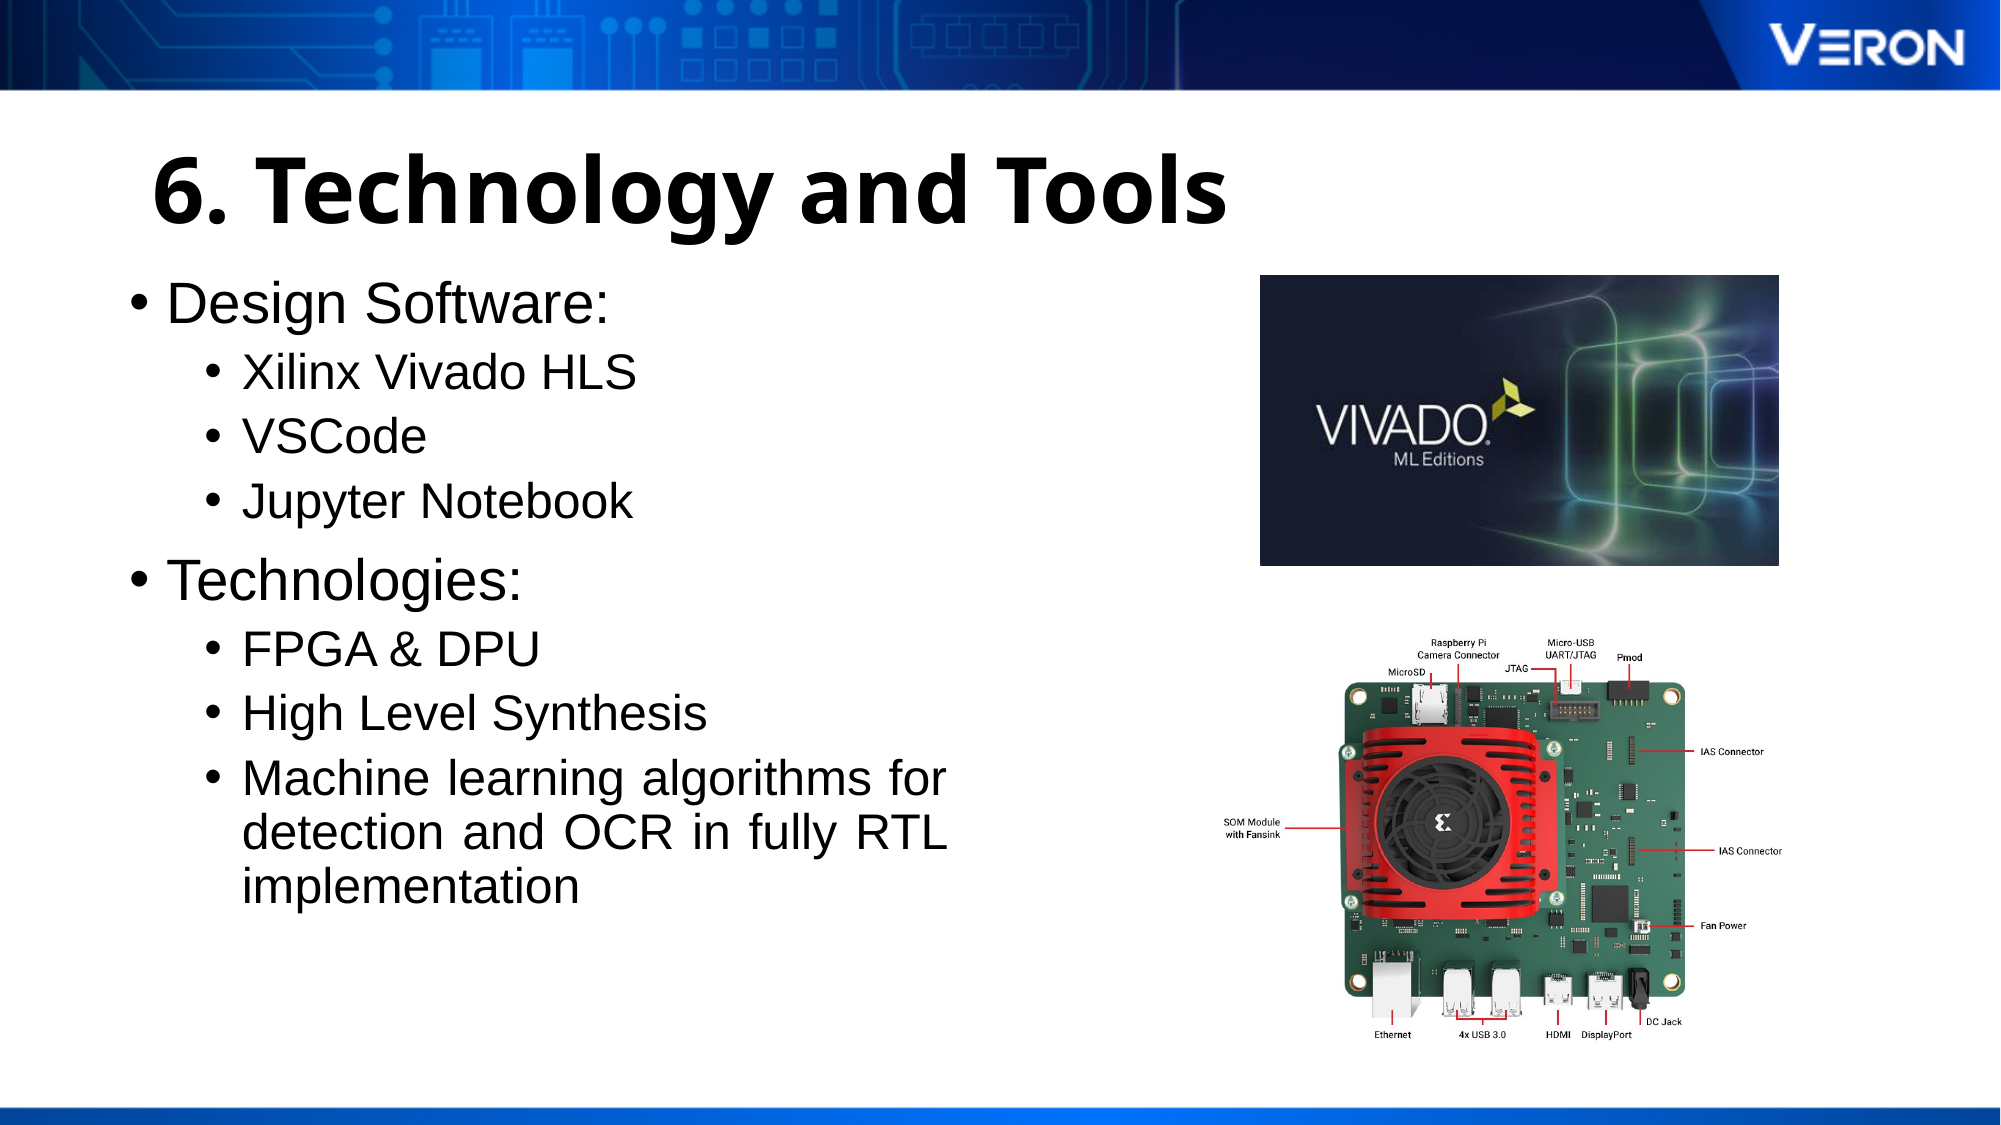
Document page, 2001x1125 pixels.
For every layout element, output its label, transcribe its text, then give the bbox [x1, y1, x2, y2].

list Design Software: Xilinx Vivado HLS VSCode Jupyter Notebook Technologies: FPGA & DPU High Level Synthesis Machine learning algorithms for detection and OCR in fully RTL implementation [114, 265, 963, 1023]
picture [0, 0, 2001, 1125]
title 6. Technology and Tools [137, 111, 1863, 276]
